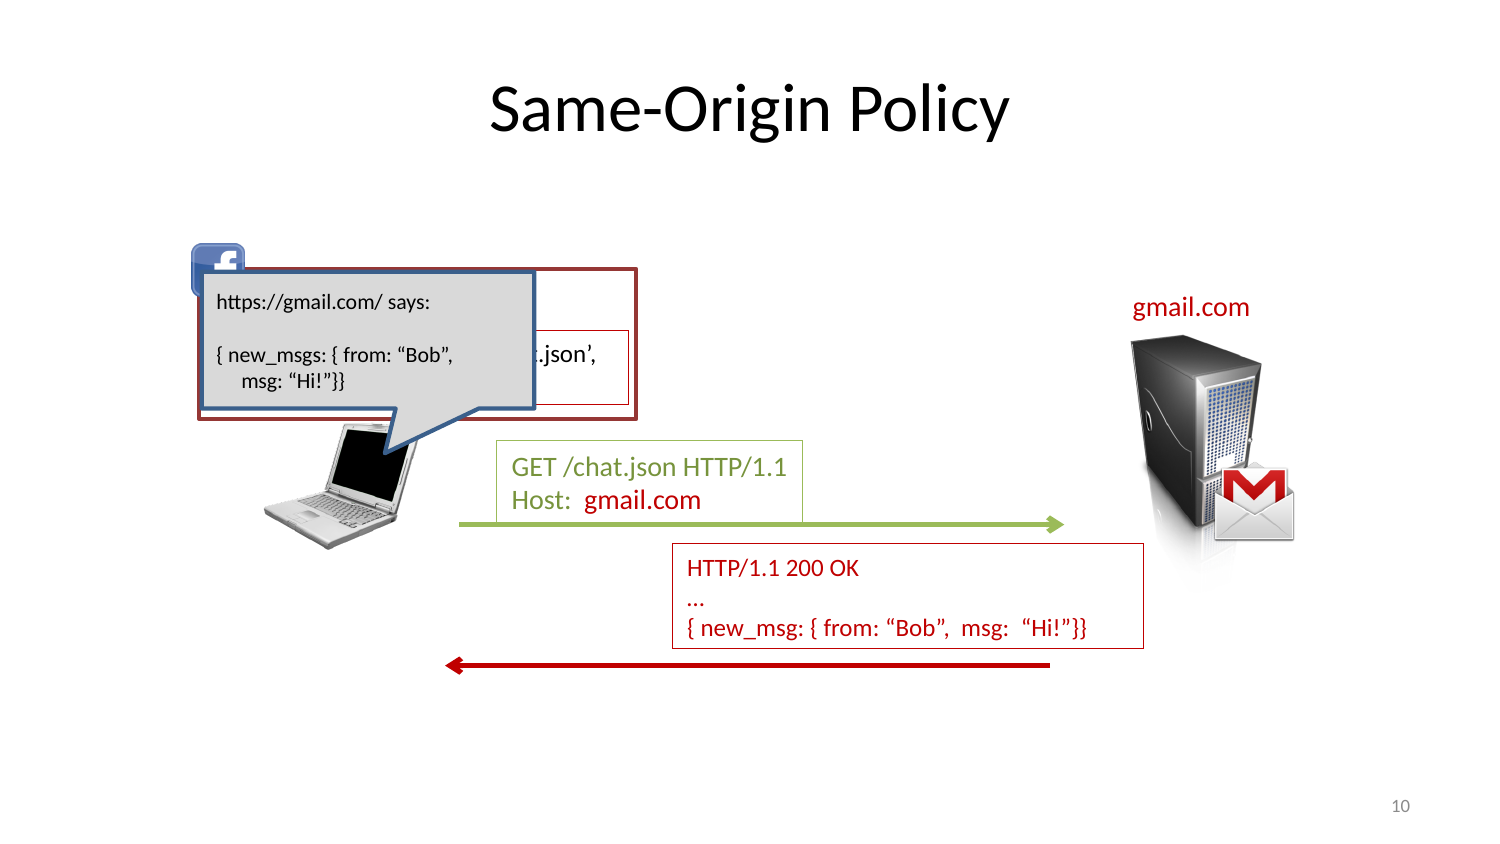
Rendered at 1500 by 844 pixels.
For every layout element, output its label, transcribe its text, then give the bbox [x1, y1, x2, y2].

text_box GET /chat.json HTTP/1.1 Host: gmail.com [496, 440, 803, 523]
picture [1129, 333, 1301, 595]
text_box [249, 267, 638, 421]
text_box HTTP/1.1 200 OK … { new_msg: { from: “Bob”, msg: “Hi!”}} [672, 543, 1144, 649]
text_box [197, 305, 238, 421]
text_box https://gmail.com/ says: { new_msgs: { from: “Bob”, msg: “Hi!”}} [199, 269, 537, 426]
slide_number 10 [1074, 782, 1425, 827]
picture [243, 393, 446, 565]
title Same-Origin Policy [75, 33, 1425, 175]
picture [191, 243, 267, 355]
text_box gmail.com [1117, 281, 1266, 330]
